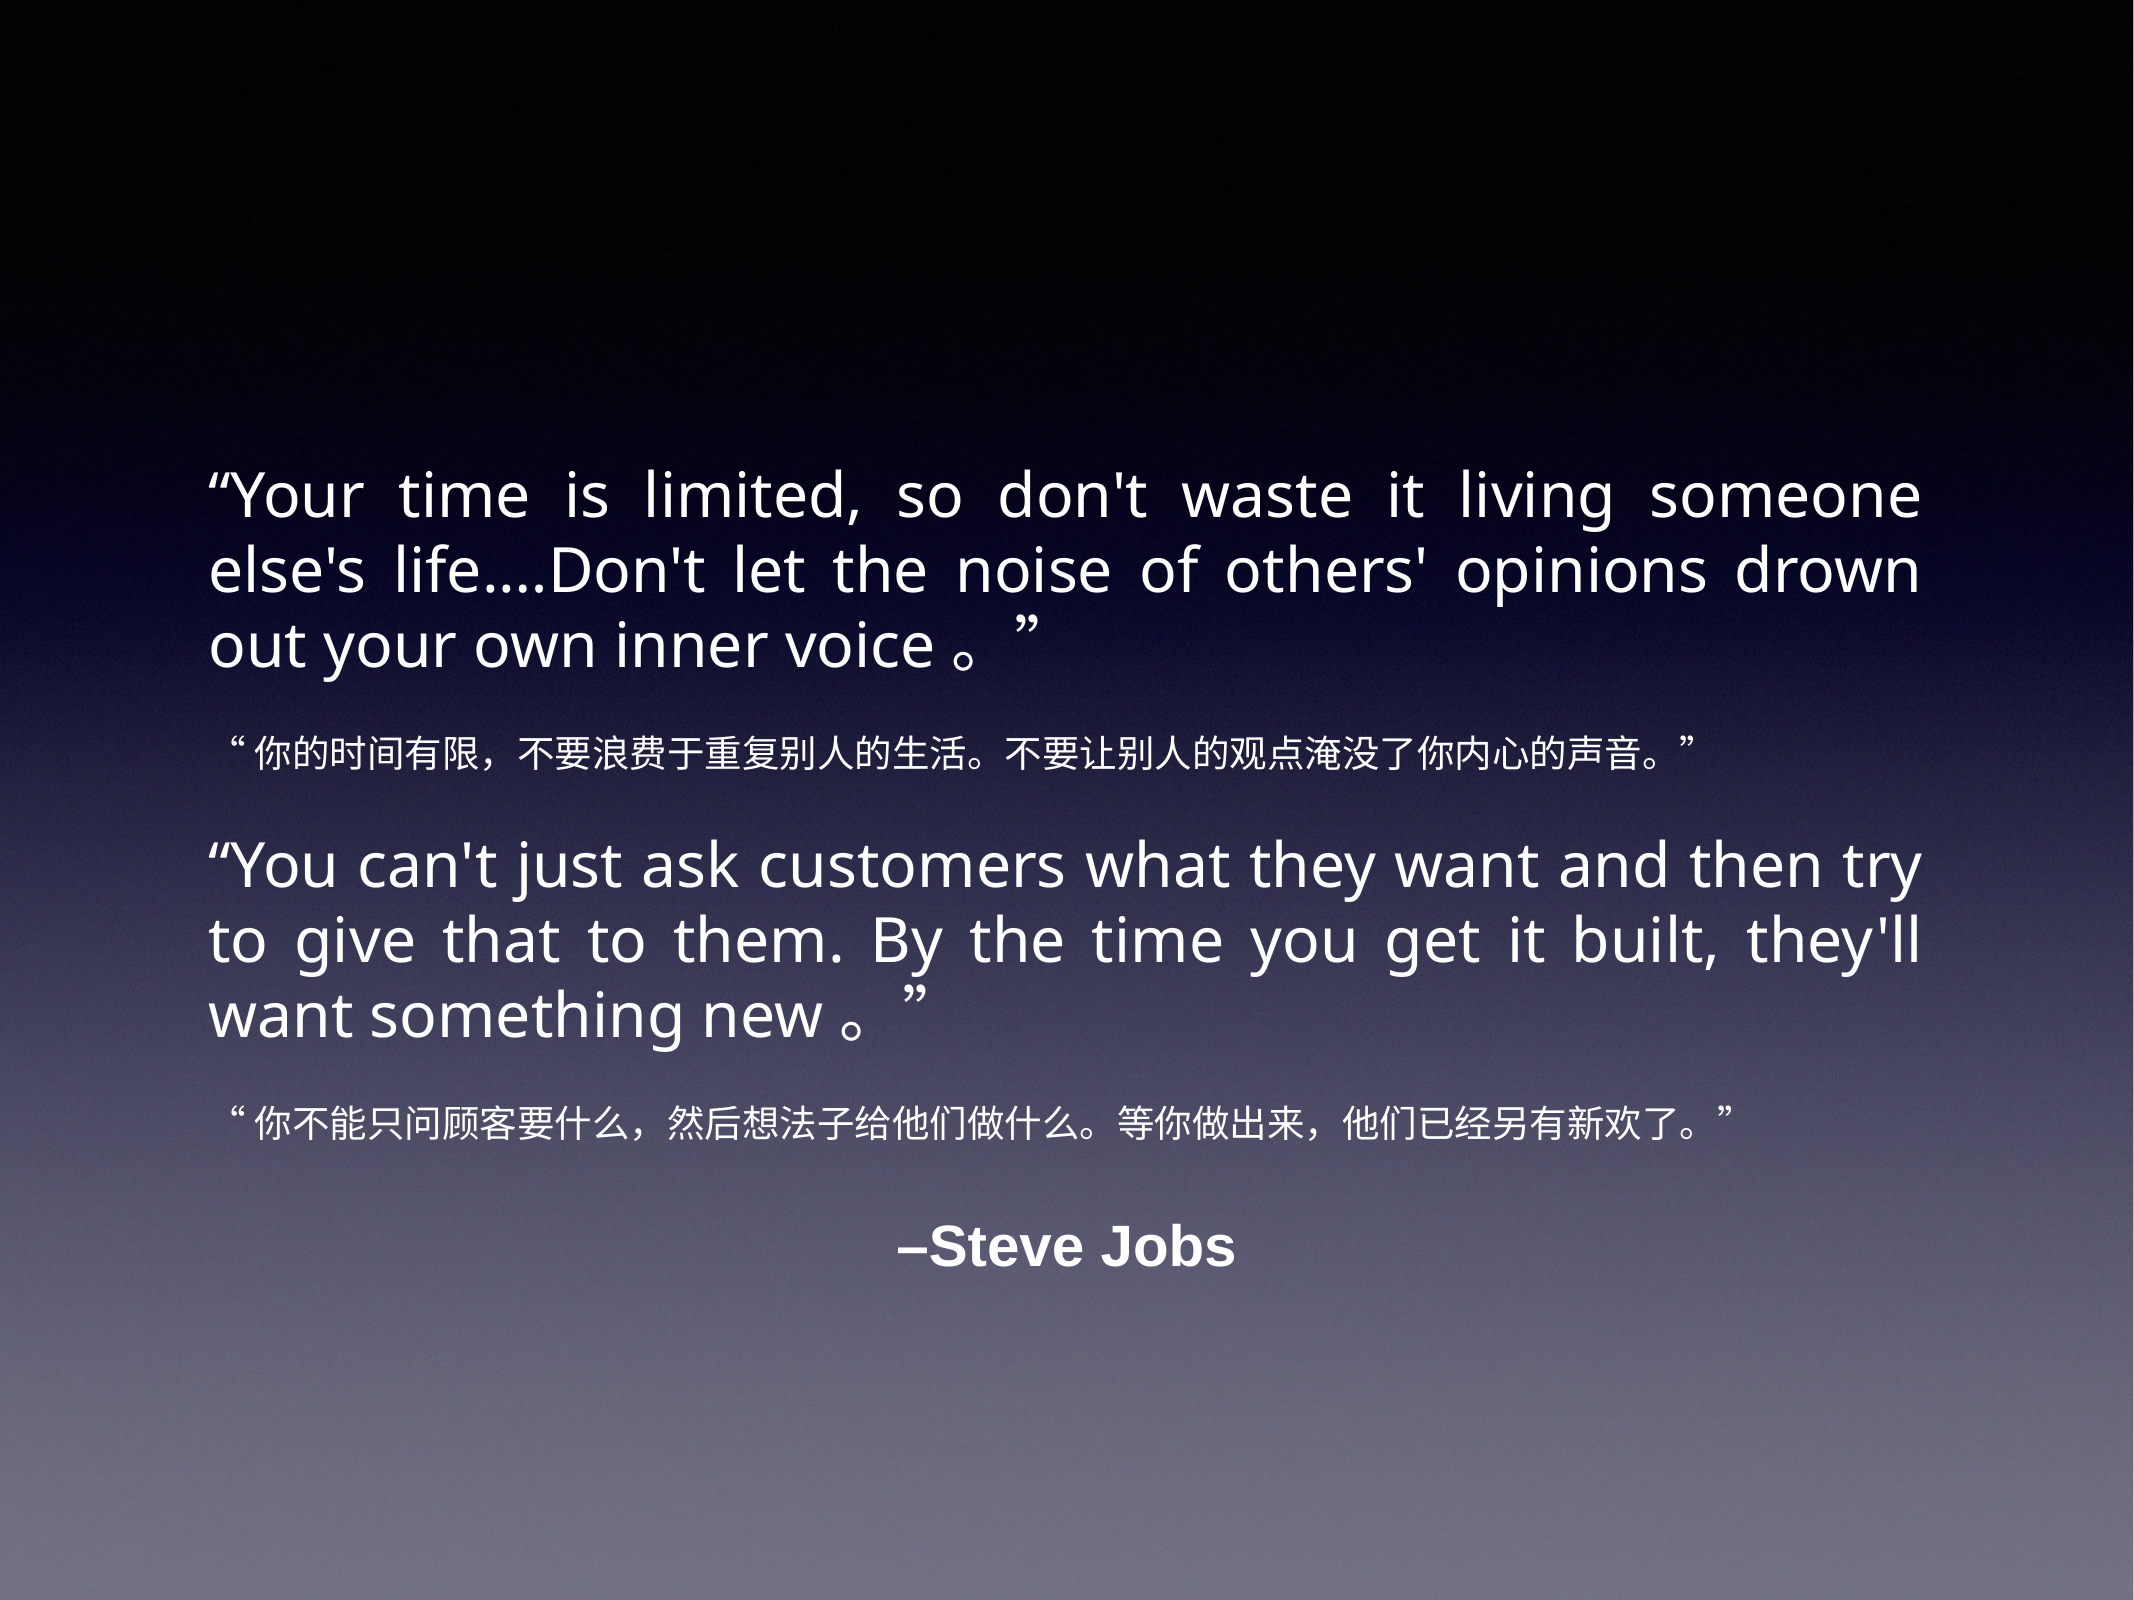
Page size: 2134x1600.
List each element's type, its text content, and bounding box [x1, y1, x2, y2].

text_box –Steve Jobs [208, 1208, 1925, 1279]
picture [0, 0, 2134, 1600]
text_box “Your time is limited, so don't waste it living someone else's life.…Don't let the noise of others' opinions drown out your own inner voice。” “你的时间有限，不要浪费于重复别人的生活。不要让别人的观点淹没了你内心的声音。” “You can't just ask customers what they want and then try to give that to them. By the time you get it built, they'll want something new。” “你不能只问顾客要什么，然后想法子给他们做什么。等你做出来，他们已经另有新欢了。” [208, 454, 1925, 1145]
